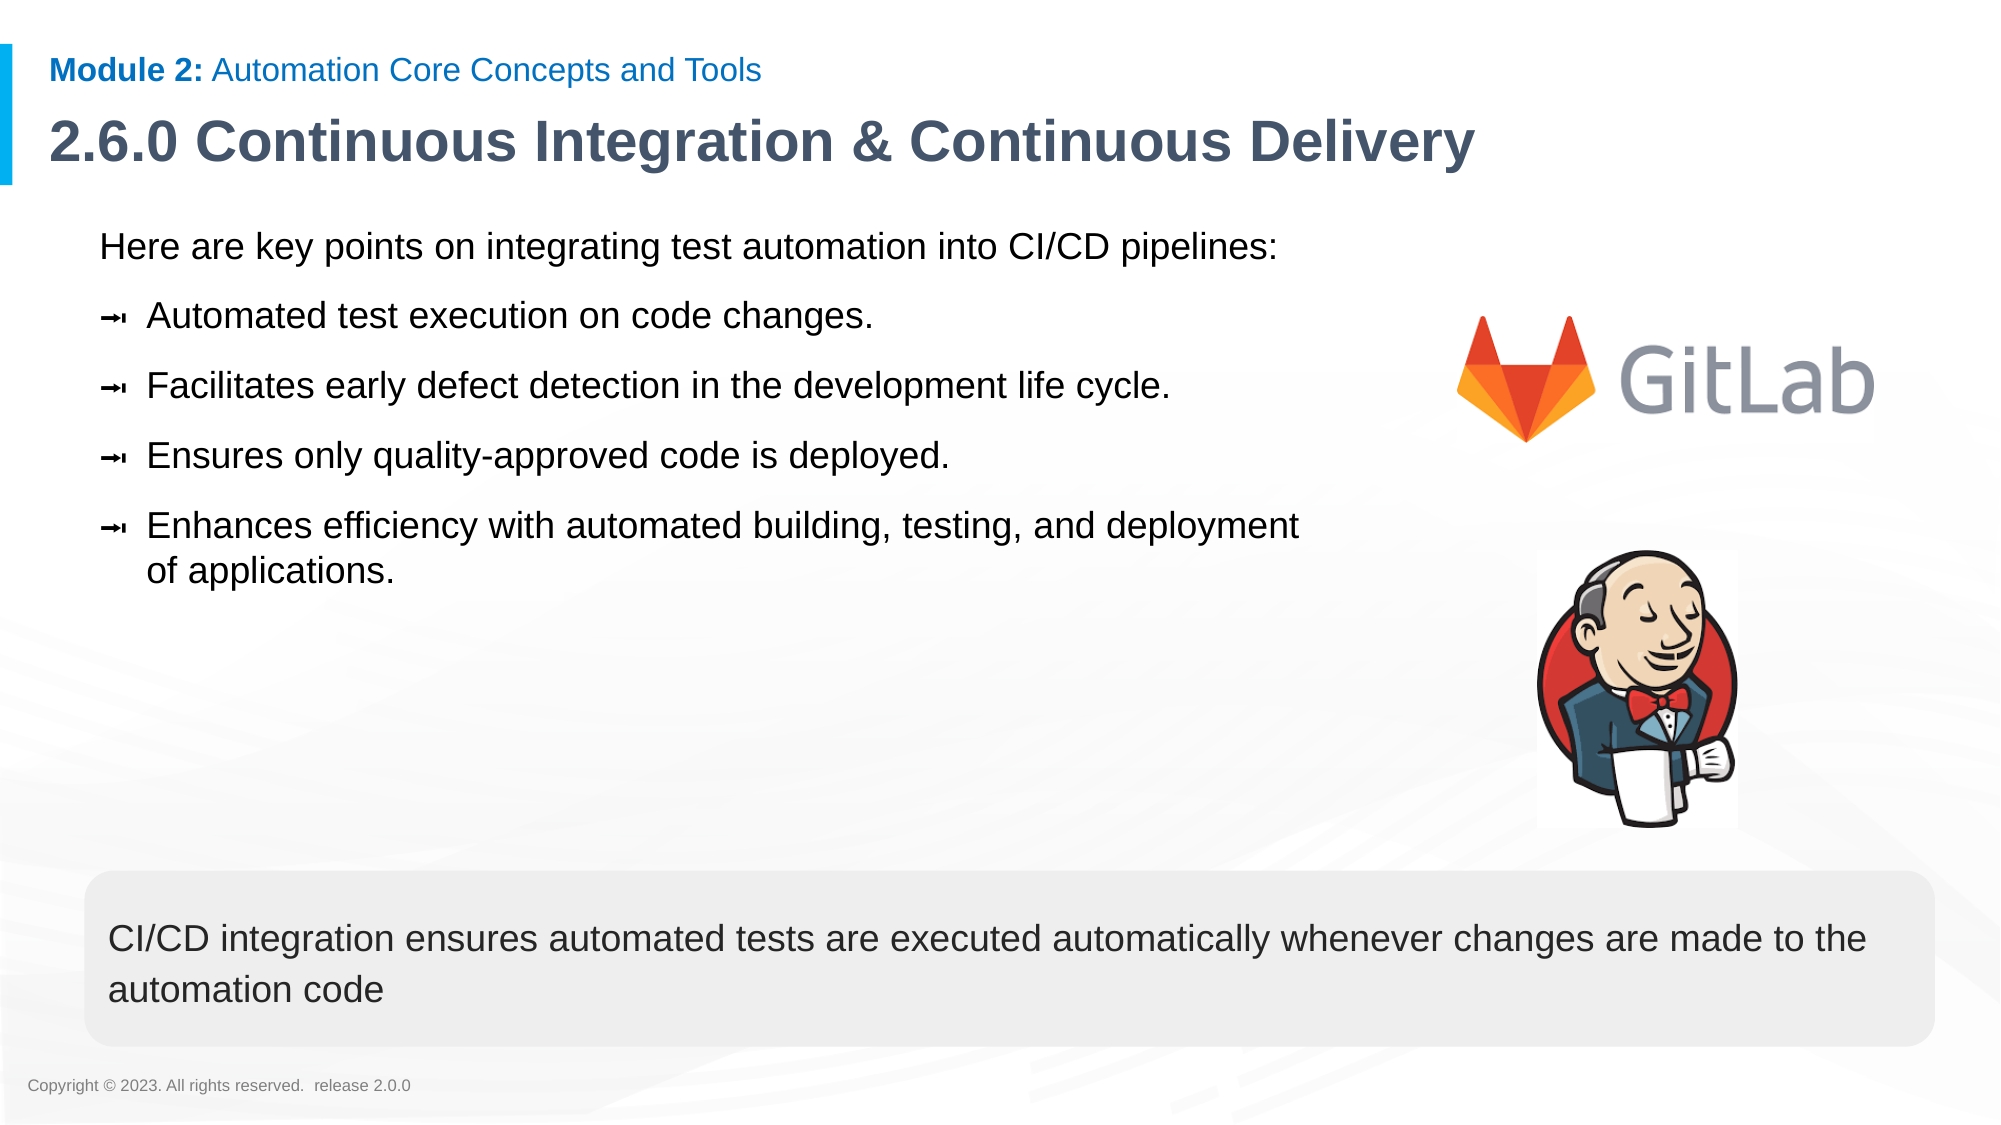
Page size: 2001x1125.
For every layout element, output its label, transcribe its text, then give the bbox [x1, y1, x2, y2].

title 2.6.0 Continuous Integration & Continuous Delivery [34, 103, 1944, 185]
picture [0, 0, 2000, 1125]
text_box CI/CD integration ensures automated tests are executed automatically whenever changes are made to the automation code [84, 870, 1936, 1047]
list Here are key points on integrating test automation into CI/CD pipelines: Automated test execution on code changes. Facilitates early defect detection in the development life cycle. Ensures only quality-approved code is deployed. Enhances efficiency with automated building, testing, and deployment of applications. [84, 214, 1316, 894]
